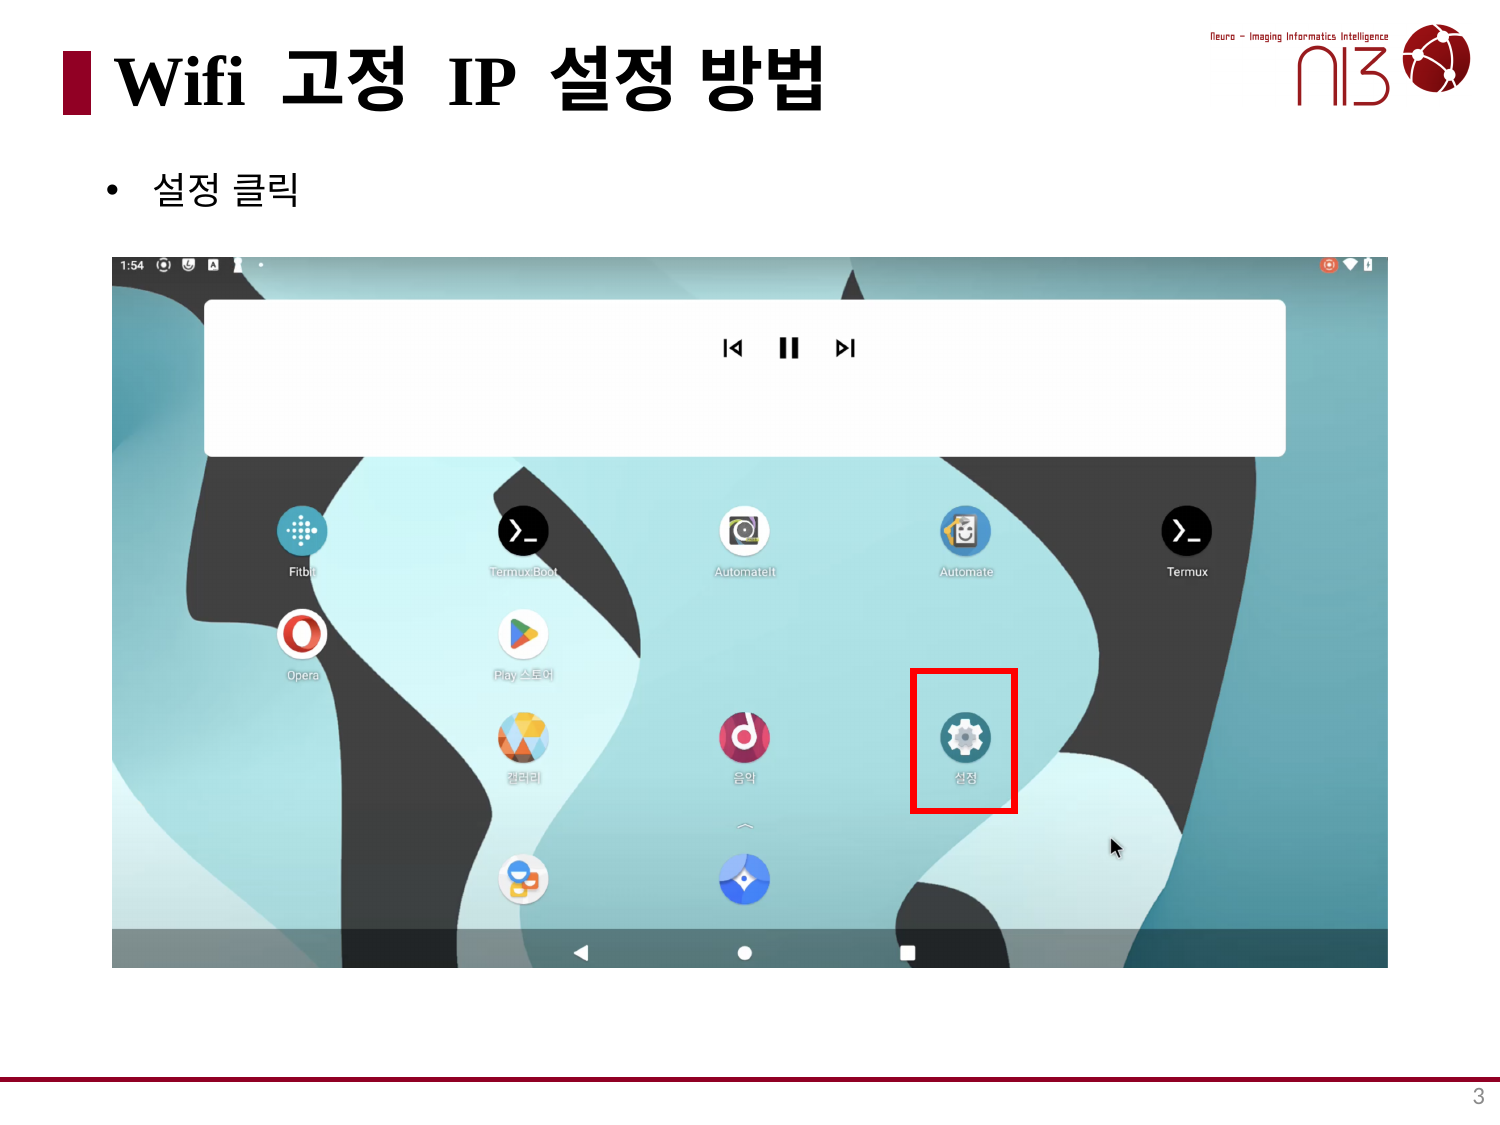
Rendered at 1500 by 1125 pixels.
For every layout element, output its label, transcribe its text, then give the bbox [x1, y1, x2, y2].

text_box 설정 클릭 [91, 160, 1500, 220]
title Wifi 고정 IP 설정 방법 [98, 41, 1362, 124]
picture [1210, 23, 1472, 107]
picture [112, 257, 1388, 969]
slide_number 3 [1162, 1065, 1500, 1125]
